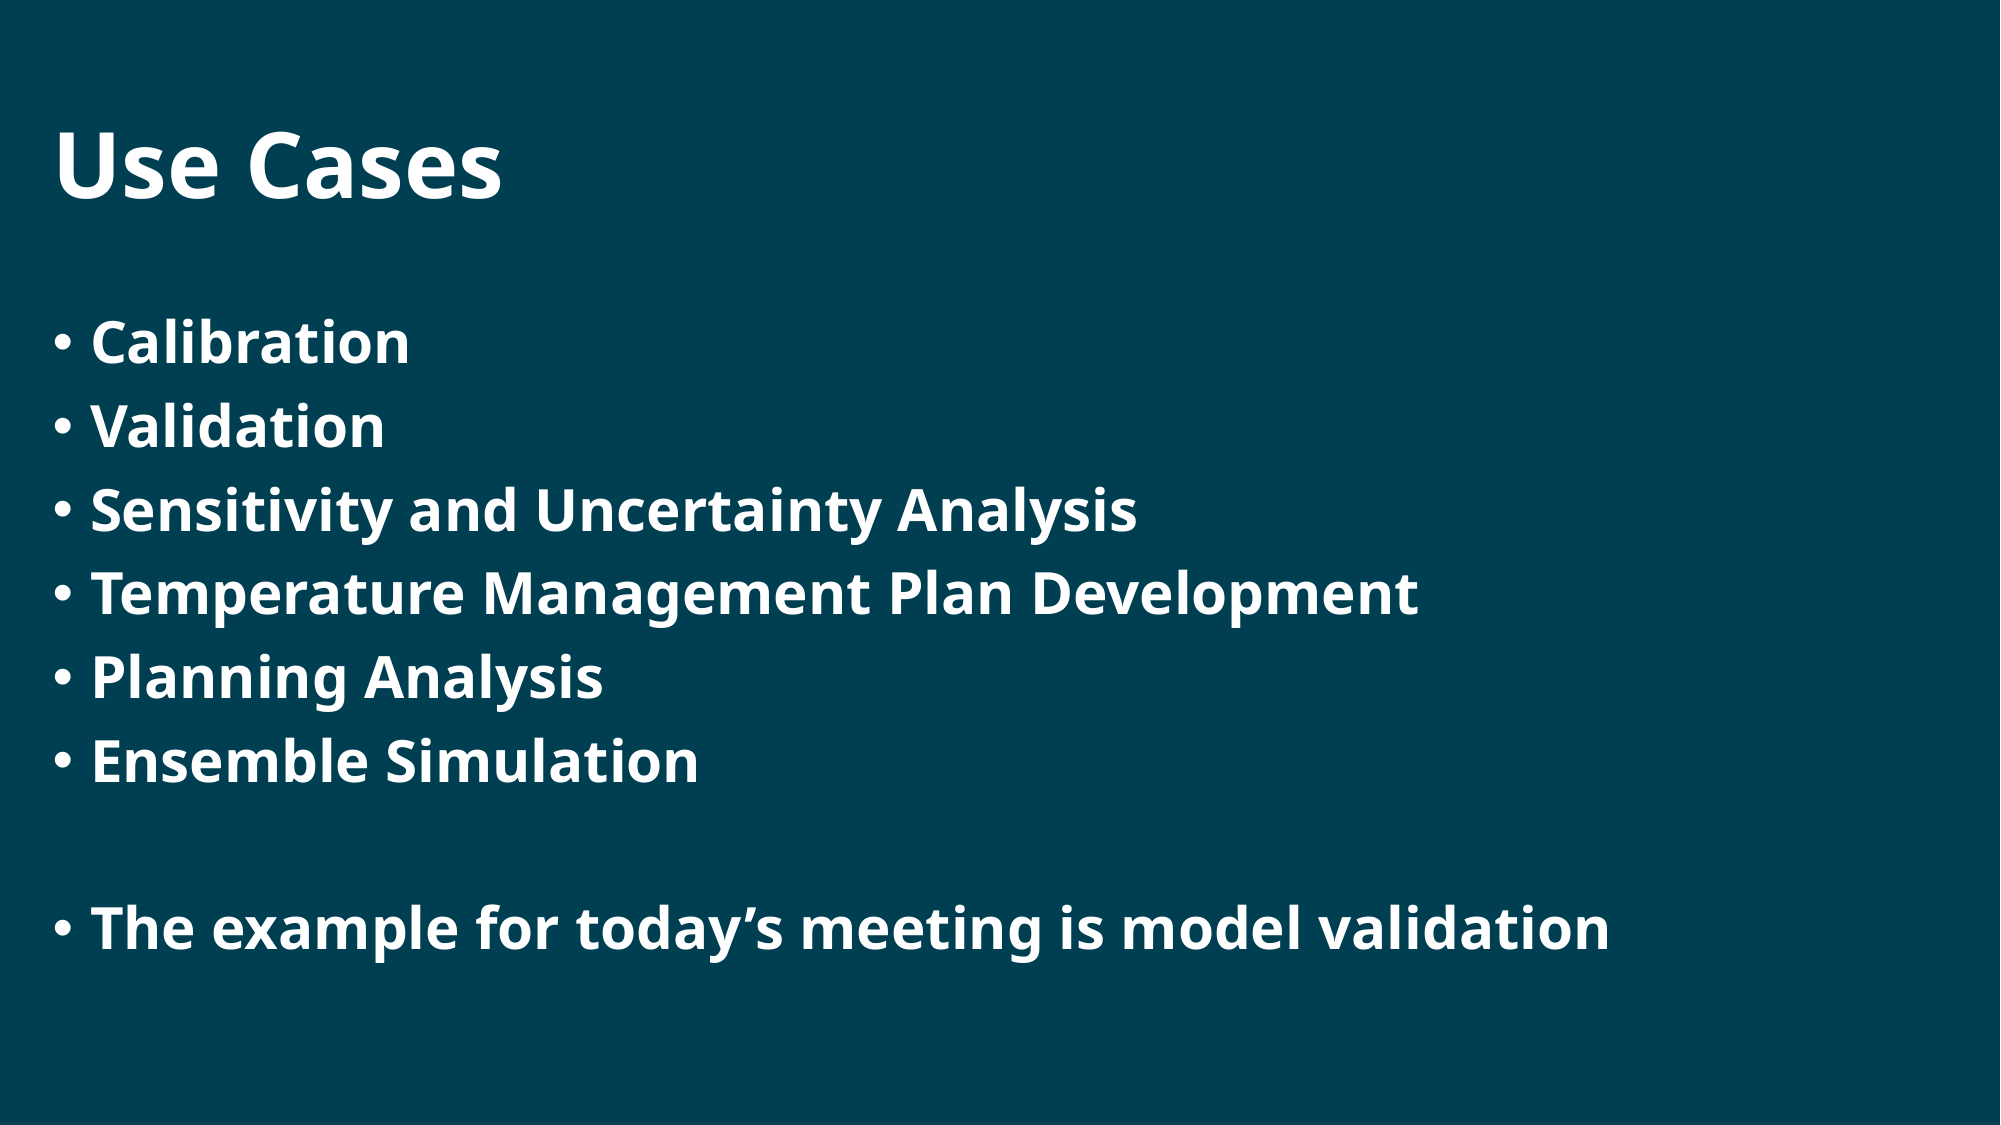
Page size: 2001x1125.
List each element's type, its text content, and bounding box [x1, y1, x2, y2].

list Calibration Validation Sensitivity and Uncertainty Analysis Temperature Management Plan Development Planning Analysis Ensemble Simulation The example for today’s meeting is model validation [37, 305, 1958, 1020]
title Use Cases [37, 59, 1958, 278]
